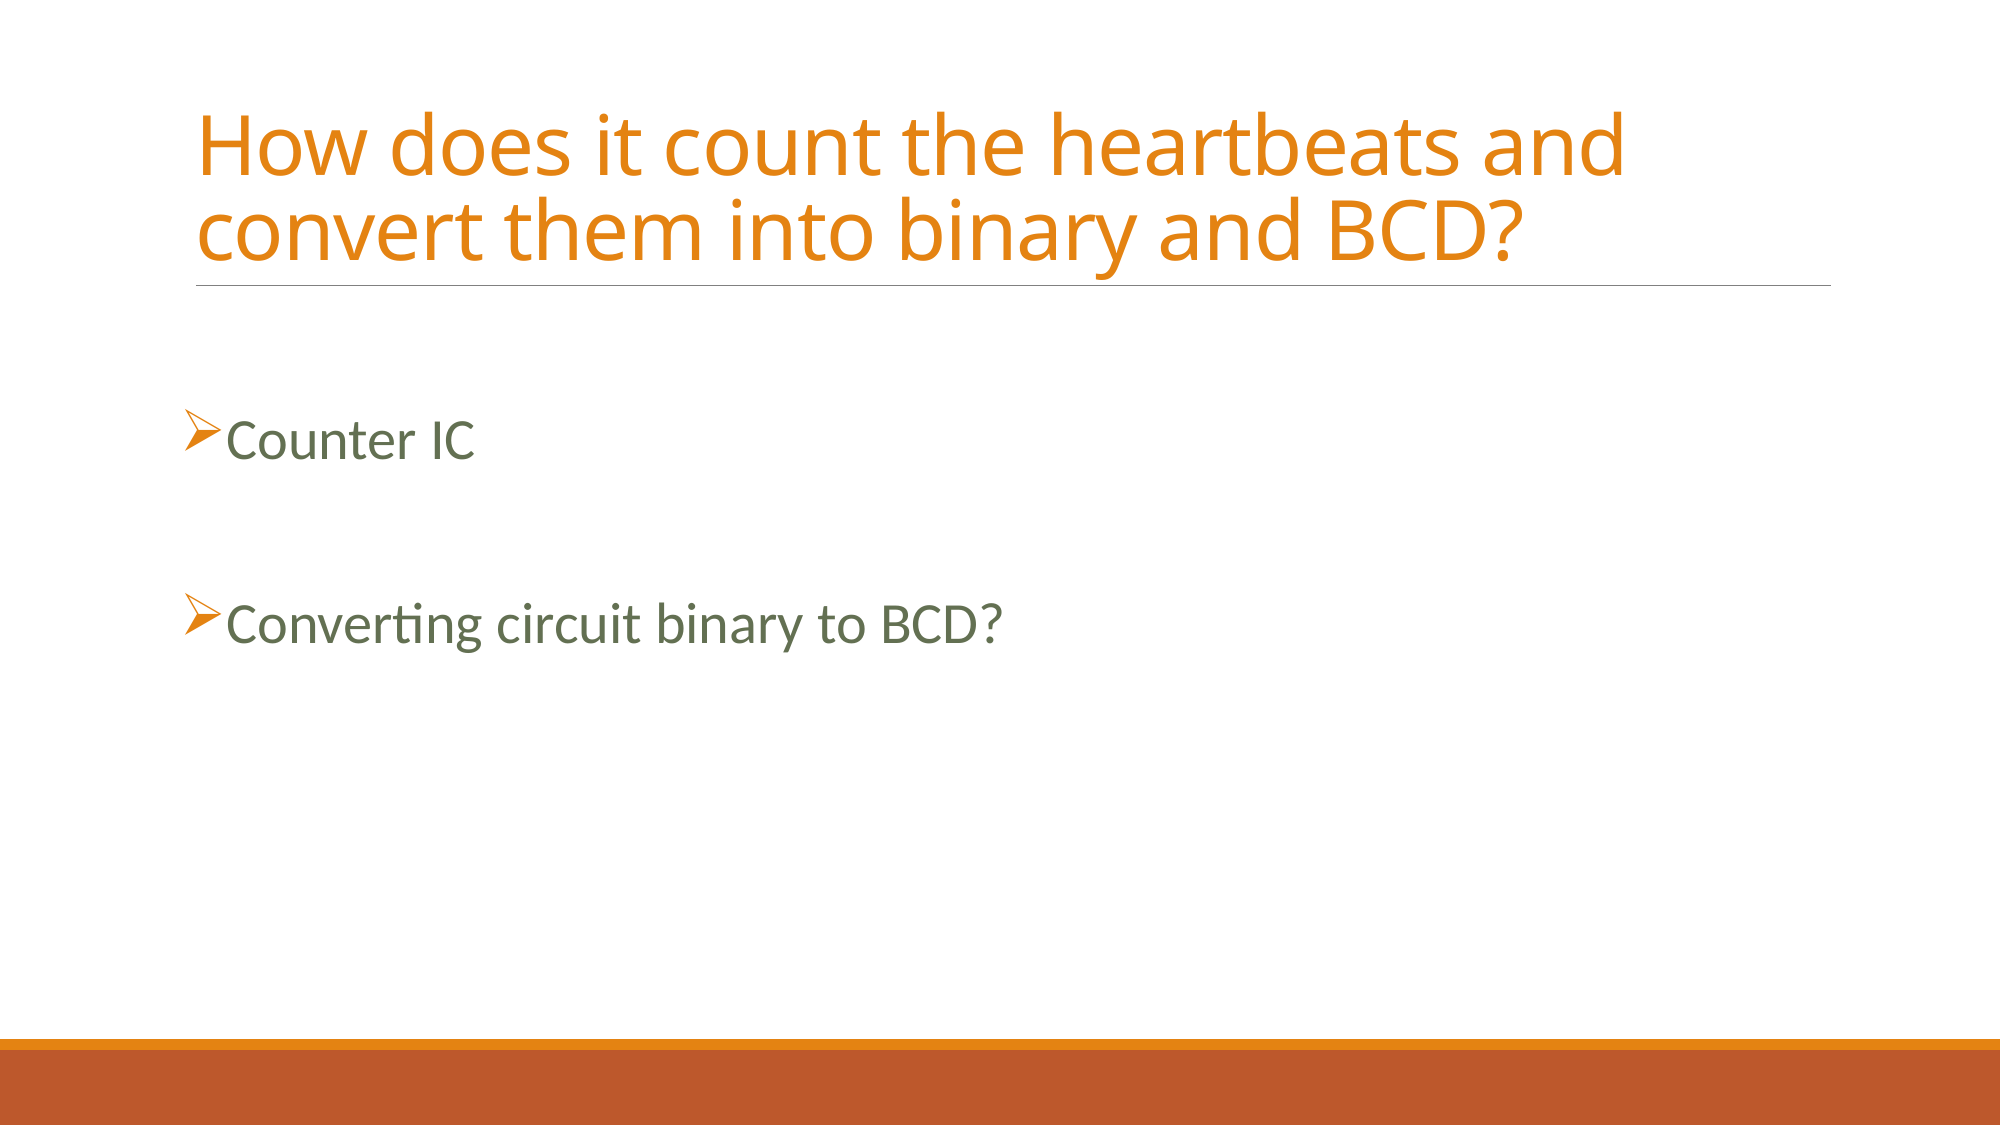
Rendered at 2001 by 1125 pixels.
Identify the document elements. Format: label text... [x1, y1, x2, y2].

title How does it count the heartbeats and convert them into binary and BCD? [180, 47, 1830, 285]
list Counter IC Converting circuit binary to BCD? [180, 302, 1830, 963]
